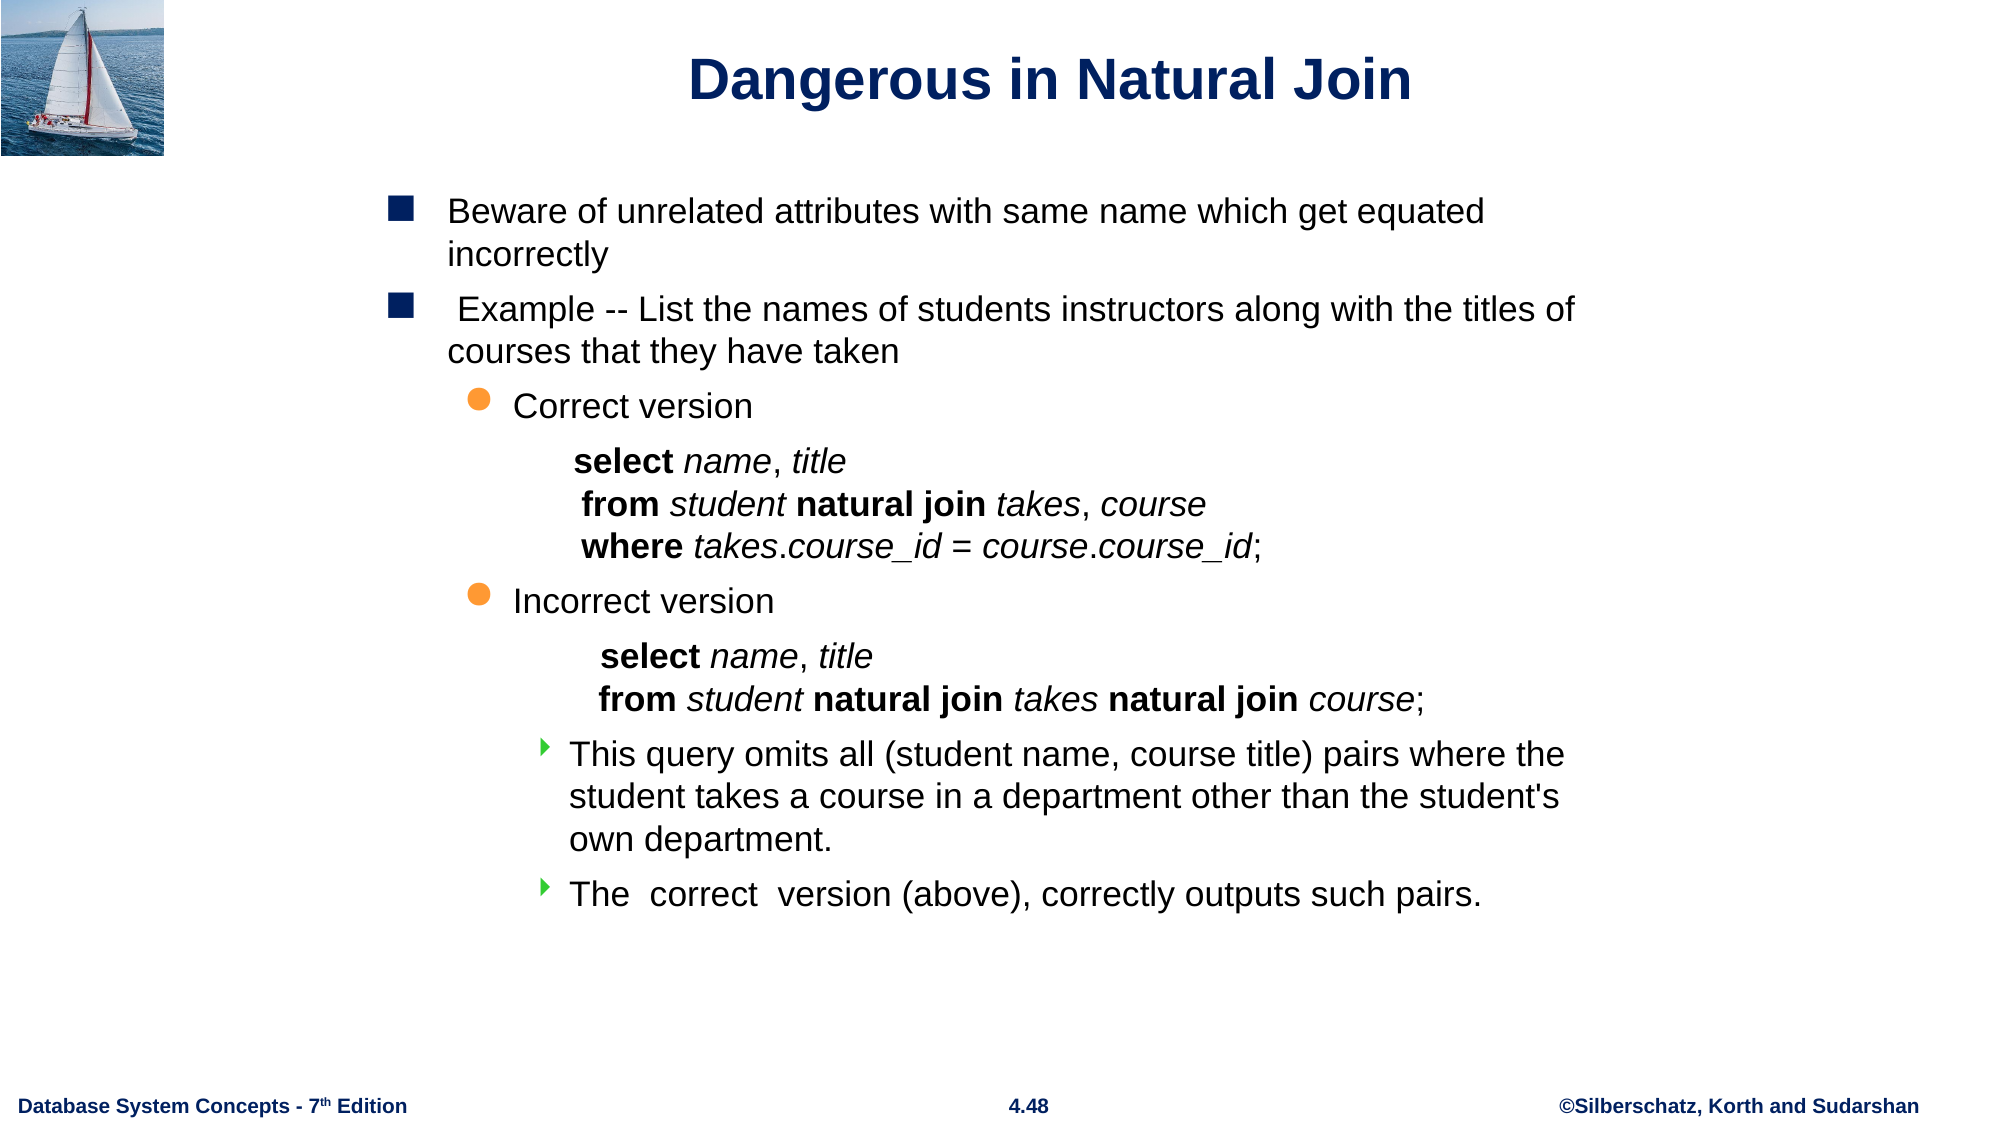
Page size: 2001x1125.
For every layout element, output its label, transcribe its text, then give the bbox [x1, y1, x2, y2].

title Dangerous in Natural Join [167, 18, 1935, 120]
picture [1, 0, 164, 156]
list Beware of unrelated attributes with same name which get equated incorrectly Example -- List the names of students instructors along with the titles of courses that they have taken Correct version select name, title from student natural join takes, course where takes.course_id = course.course_id; Incorrect version select name, title from student natural join takes natural join course; This query omits all (student name, course title) pairs where the student takes a course in a department other than the student's own department. The correct version (above), correctly outputs such pairs. [376, 180, 1634, 992]
